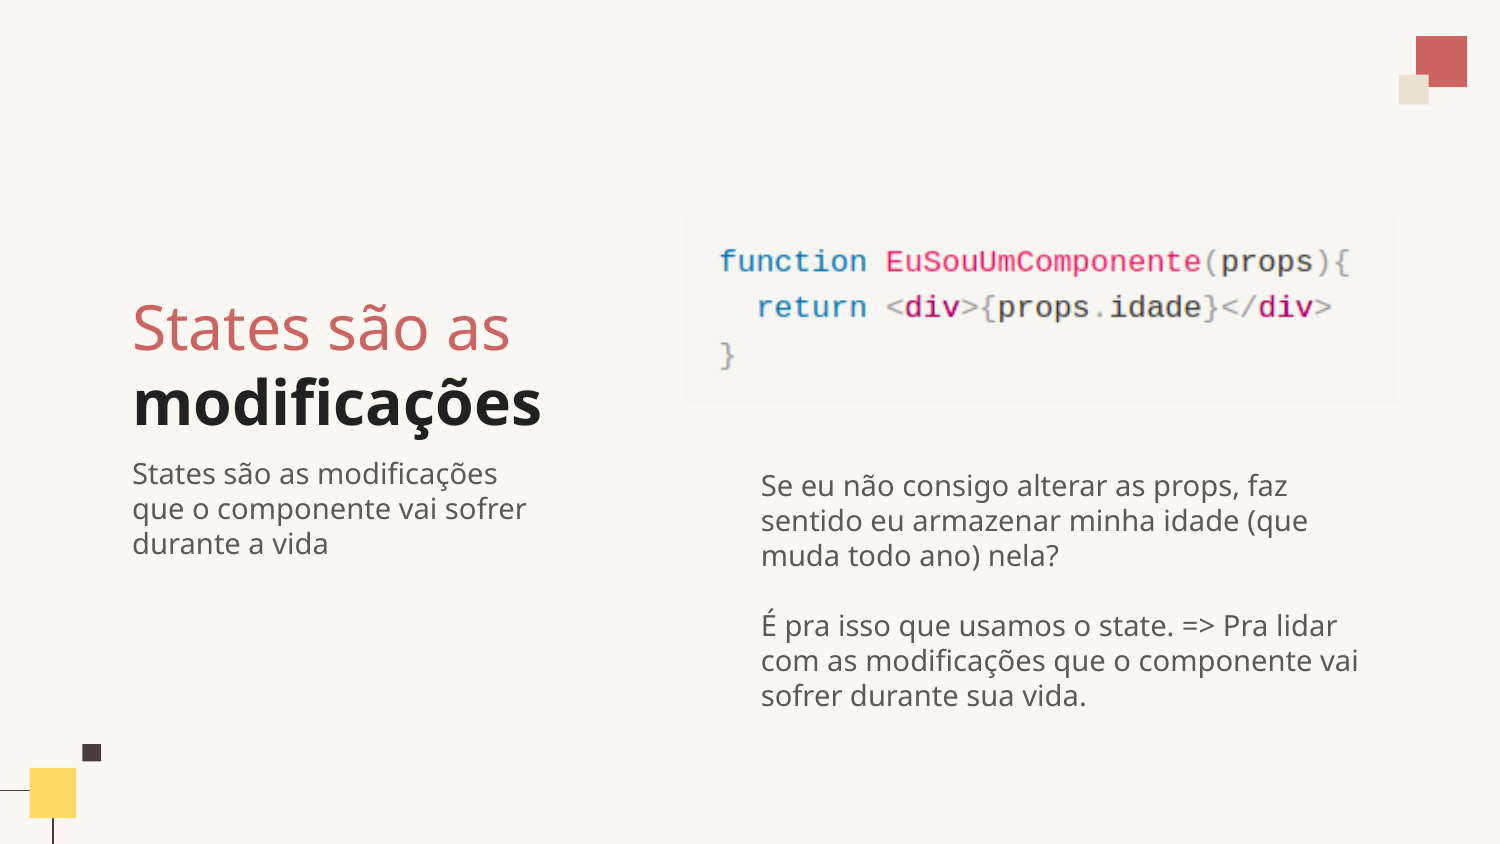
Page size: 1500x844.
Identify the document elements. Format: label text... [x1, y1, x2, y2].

subtitle States são as modificações que o componente vai sofrer durante a vida [116, 440, 564, 772]
title States são as modificações [116, 328, 686, 453]
picture [684, 215, 1398, 406]
subtitle Se eu não consigo alterar as props, faz sentido eu armazenar minha idade (que muda todo ano) nela? É pra isso que usamos o state. => Pra lidar com as modificações que o componente vai sofrer durante sua vida. [745, 452, 1397, 784]
